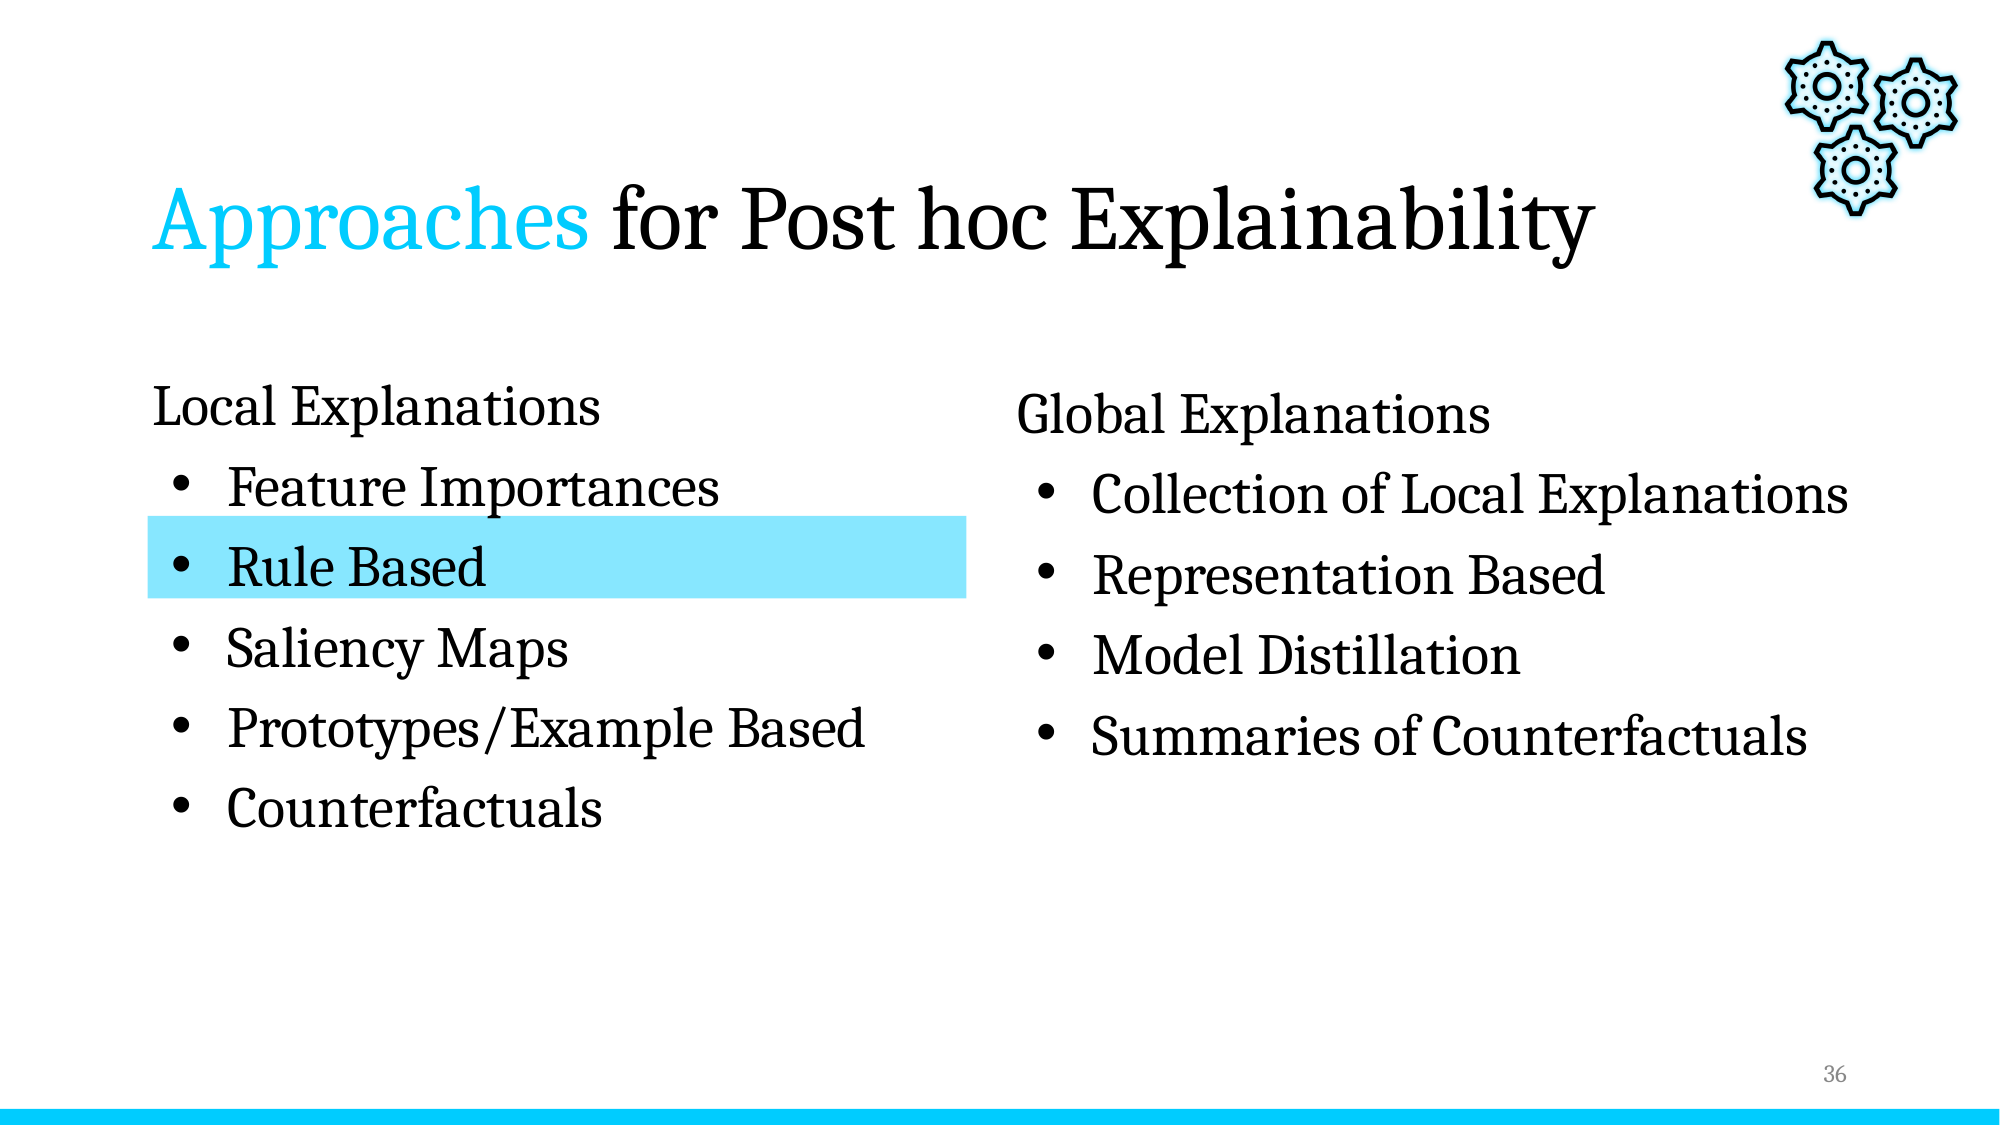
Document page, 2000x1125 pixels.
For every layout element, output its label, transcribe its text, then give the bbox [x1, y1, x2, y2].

title Approaches for Post hoc Explainability [137, 59, 1863, 278]
picture [1773, 31, 1966, 223]
slide_number ‹#› [1412, 1042, 1862, 1103]
text_box Global Explanations Collection of Local Explanations Representation Based Model Distillation Summaries of Counterfactuals [1002, 349, 1937, 842]
list Local Explanations Feature Importances Rule Based Saliency Maps Prototypes/Example Based Counterfactuals [137, 349, 1029, 923]
